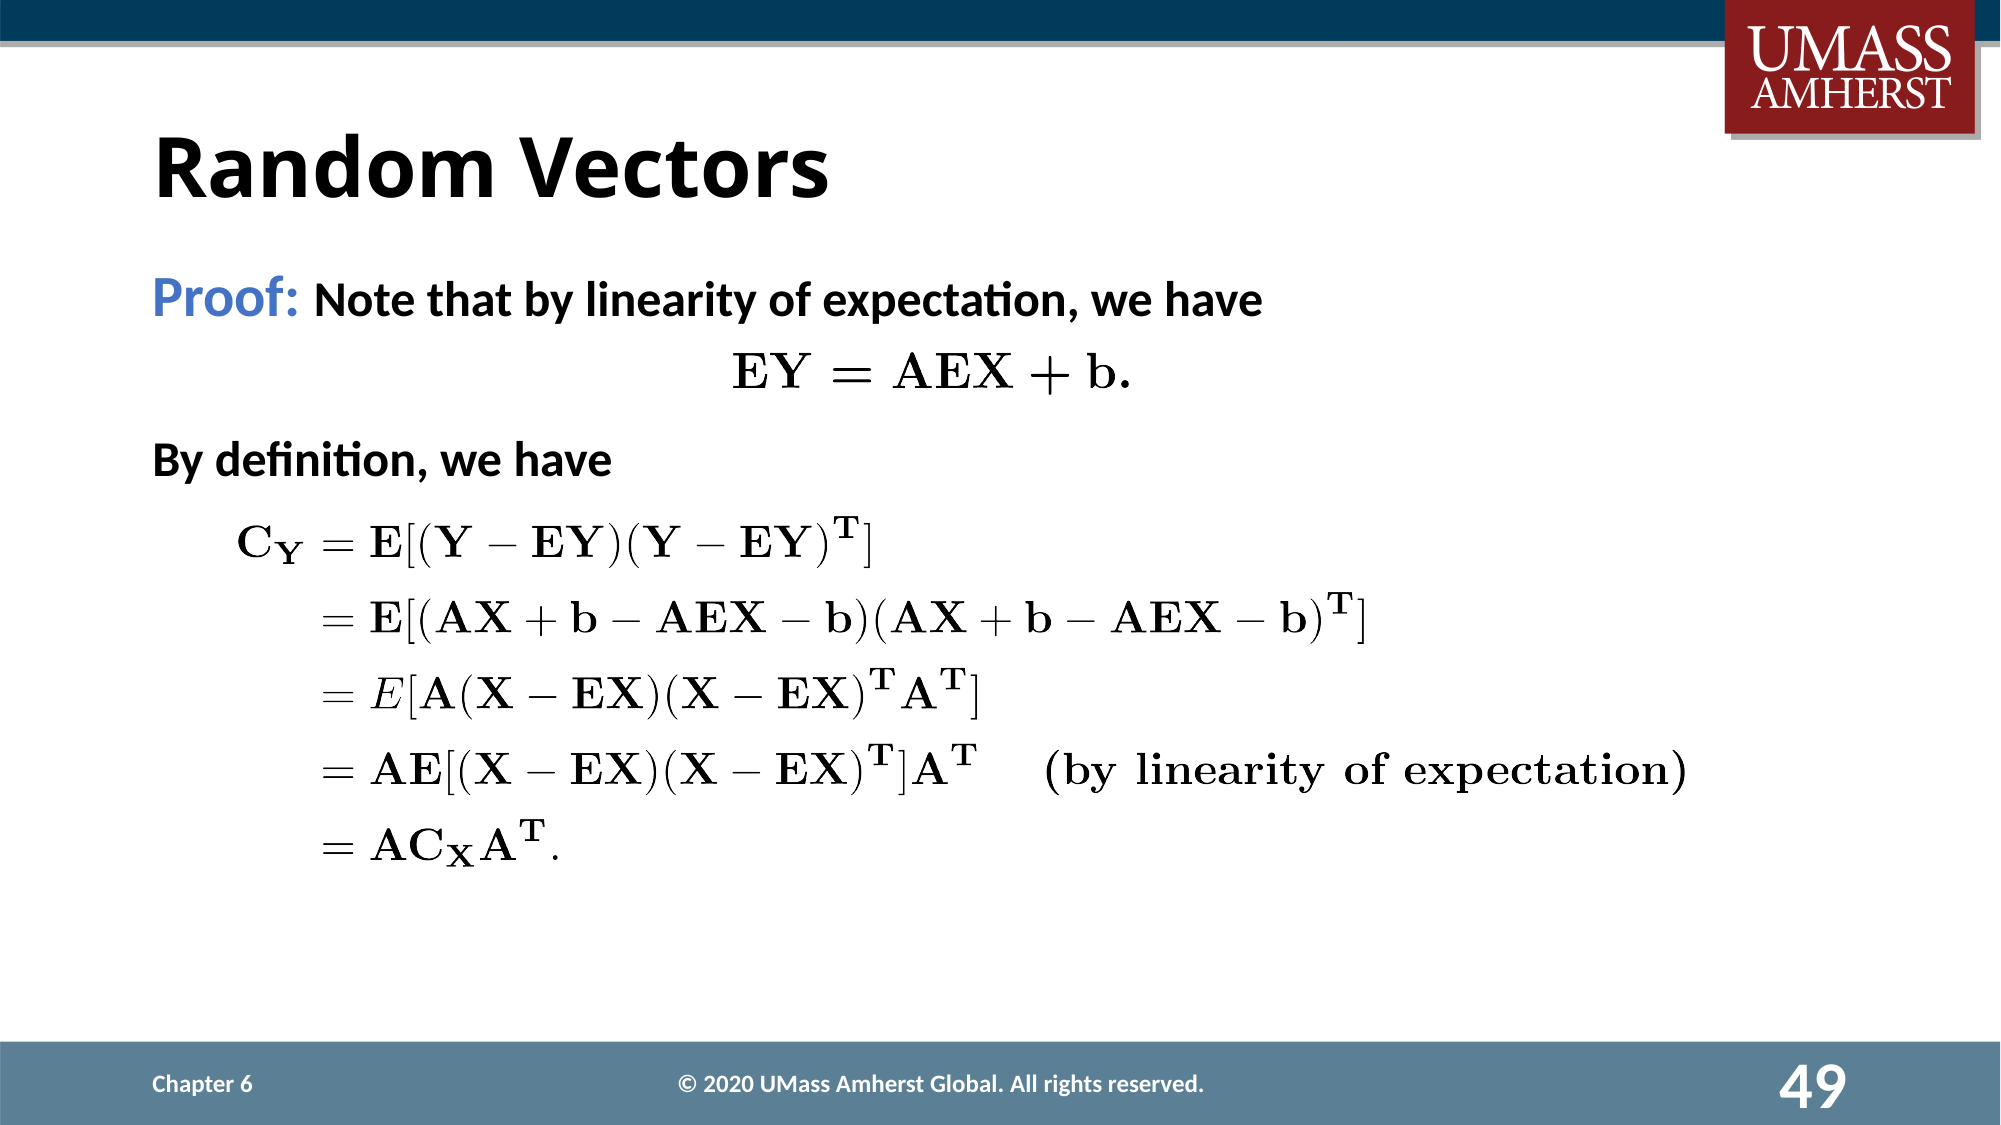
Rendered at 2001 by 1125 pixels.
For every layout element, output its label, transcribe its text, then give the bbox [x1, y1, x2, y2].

slide_number 49 [1412, 1052, 1863, 1113]
list Proof: Note that by linearity of expectation, we have By definition, we have [137, 258, 1824, 971]
picture [0, 0, 2001, 1125]
title Random Vectors [137, 108, 1863, 233]
text_box © 2020 UMass Amherst Global. All rights reserved. [662, 1060, 1338, 1121]
slide_number Chapter 6 [137, 1052, 588, 1113]
